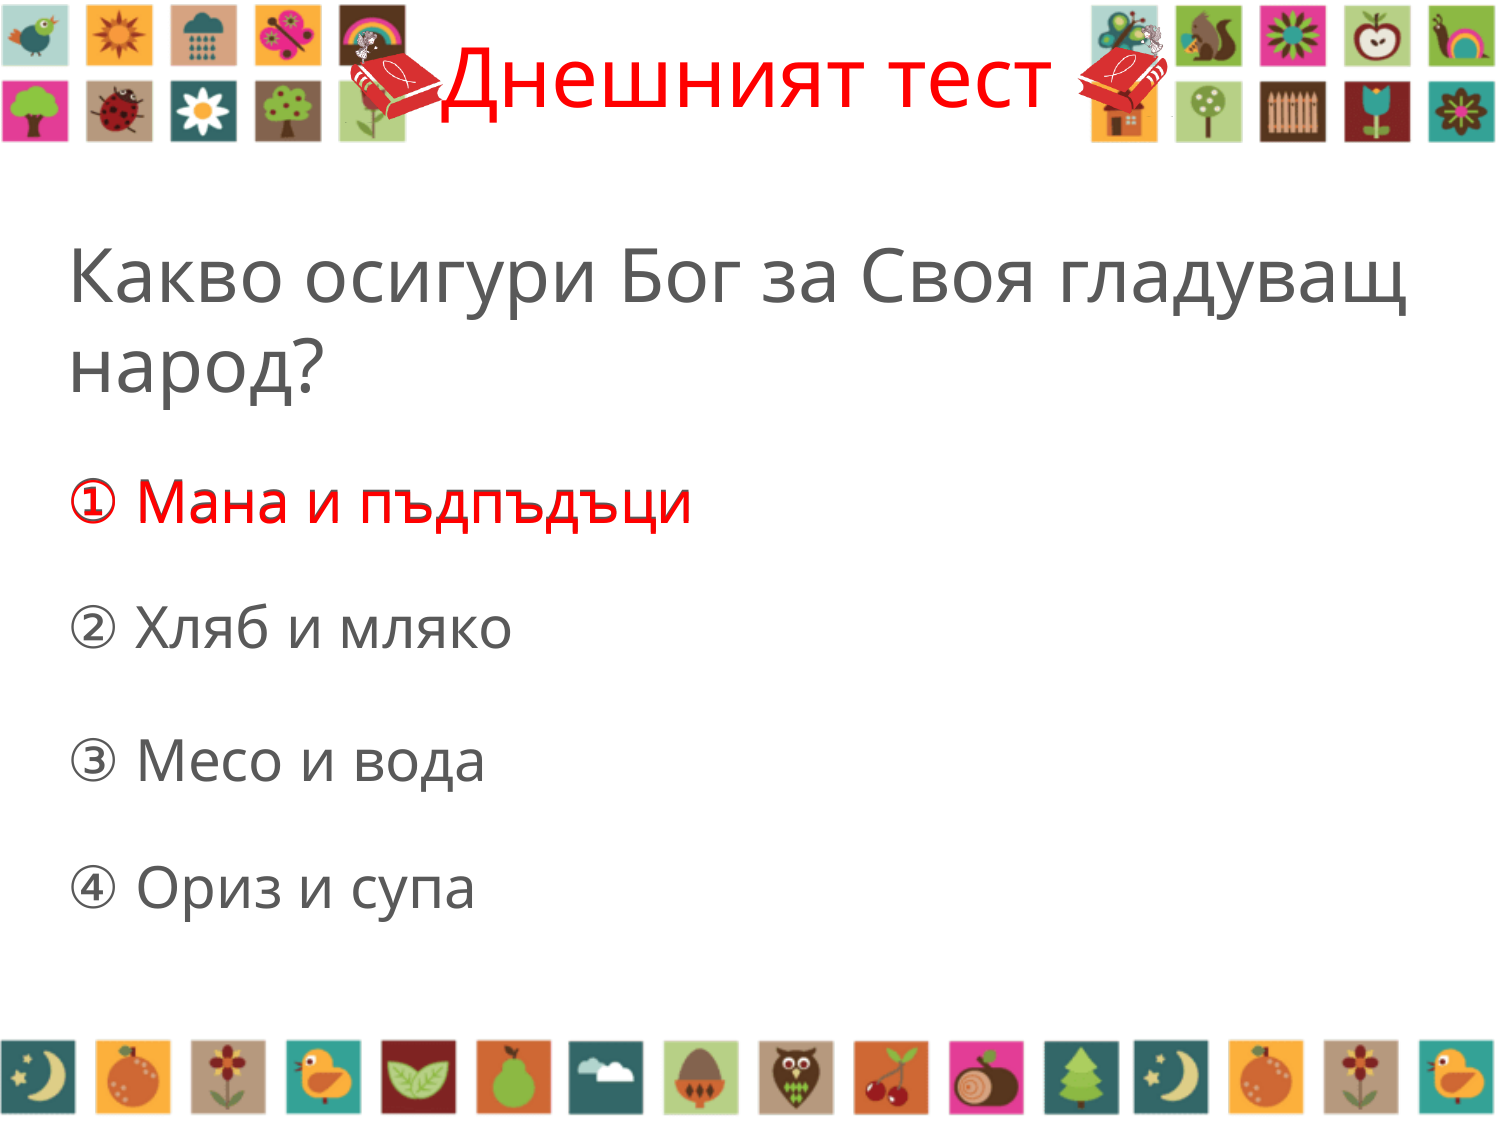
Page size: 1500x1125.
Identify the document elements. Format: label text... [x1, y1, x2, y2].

text_box Какво осигури Бог за Своя гладуващ народ? [53, 219, 1436, 415]
picture [0, 3, 475, 150]
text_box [0, 1028, 1500, 1118]
text_box ② Хляб и мляко [53, 582, 1436, 668]
text_box ① Мана и пъдпъдъци [53, 457, 1483, 543]
text_box ③ Месо и вода [53, 716, 1483, 801]
text_box ④ Ориз и супа [53, 842, 1483, 928]
picture [1046, 3, 1500, 150]
text_box Днешният тест [427, 16, 1078, 131]
